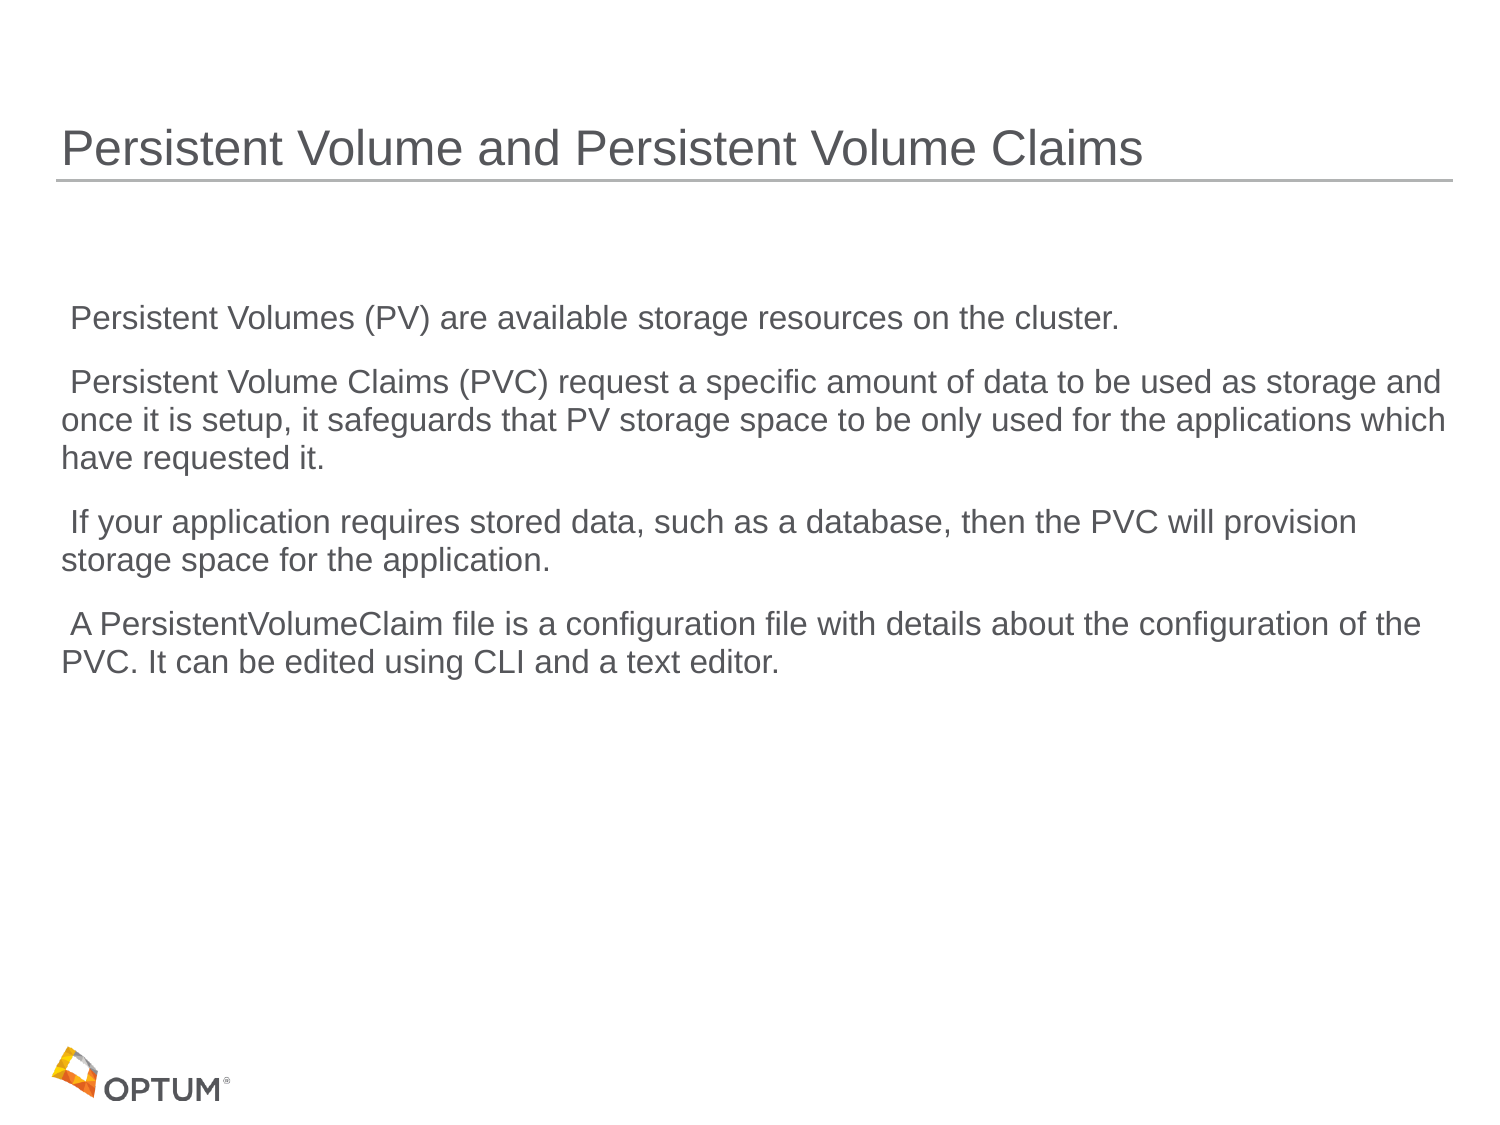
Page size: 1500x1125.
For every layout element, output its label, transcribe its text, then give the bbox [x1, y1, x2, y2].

list Persistent Volumes (PV) are available storage resources on the cluster. Persistent Volume Claims (PVC) request a specific amount of data to be used as storage and once it is setup, it safeguards that PV storage space to be only used for the applications which have requested it. If your application requires stored data, such as a database, then the PVC will provision storage space for the application. A PersistentVolumeClaim file is a configuration file with details about the configuration of the PVC. It can be edited using CLI and a text editor. [60, 299, 1454, 968]
title Persistent Volume and Persistent Volume Claims [60, 0, 1454, 177]
picture [50, 1044, 231, 1101]
